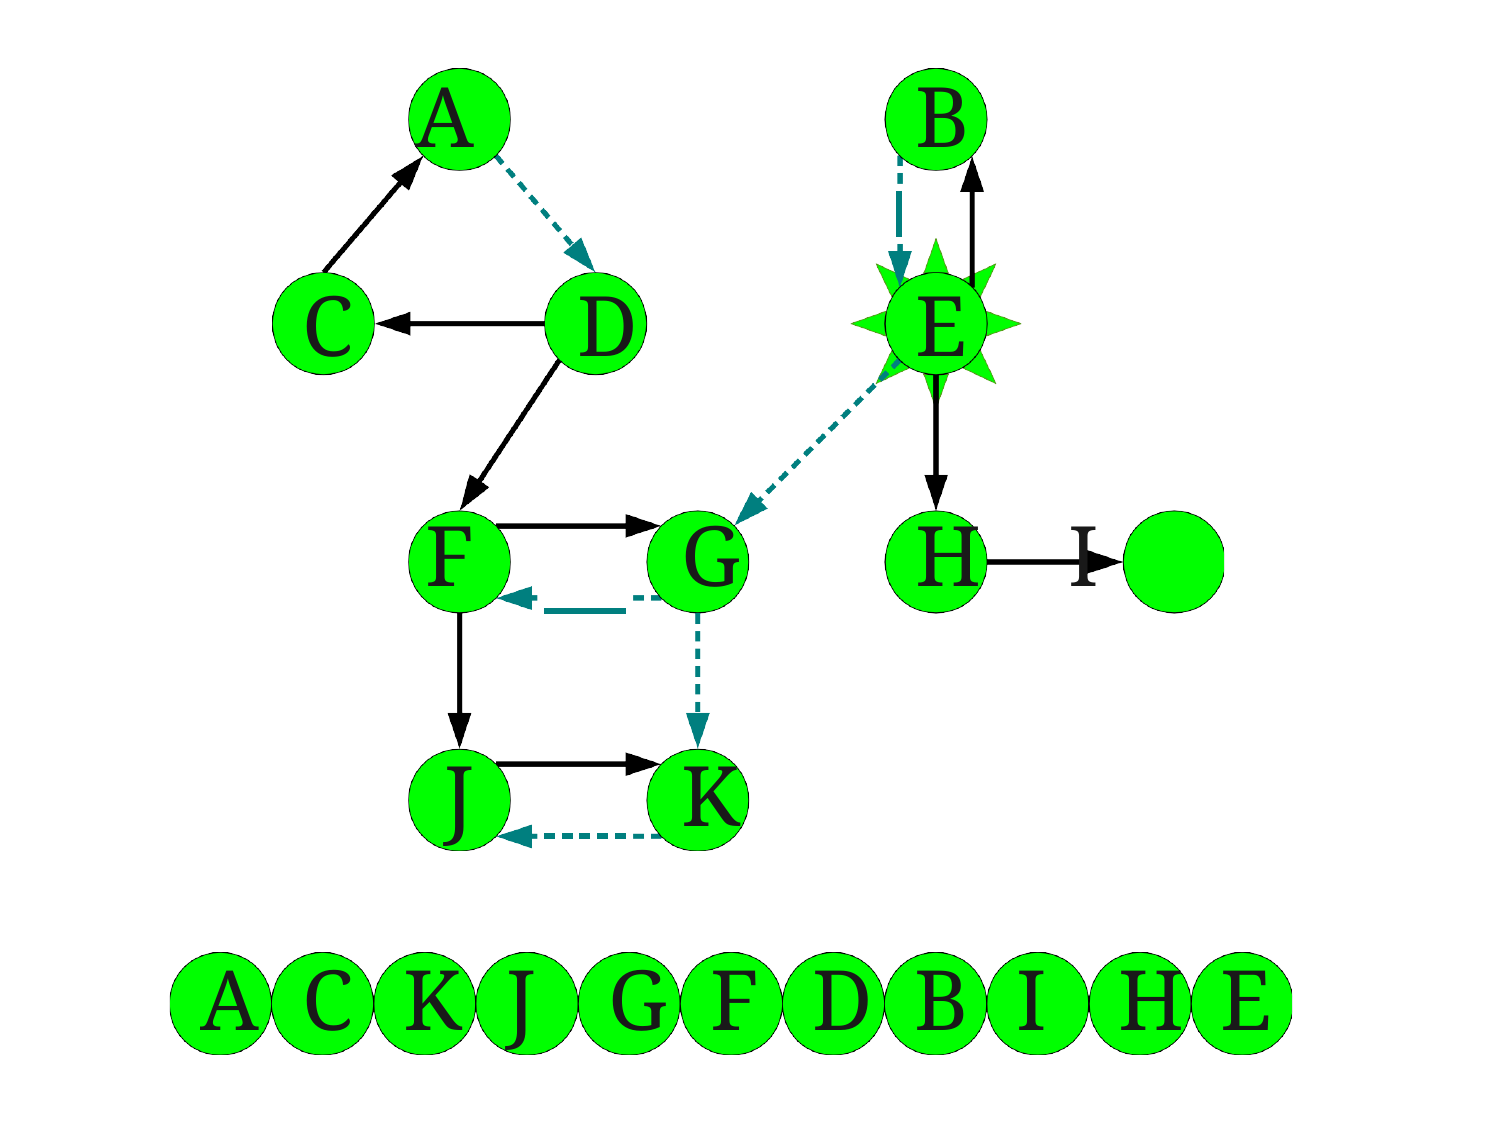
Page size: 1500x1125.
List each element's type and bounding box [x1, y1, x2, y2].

table_cell [297, 191, 1198, 854]
text_box [169, 952, 1293, 1055]
table_header [297, 78, 1198, 191]
text_box [272, 68, 1225, 851]
